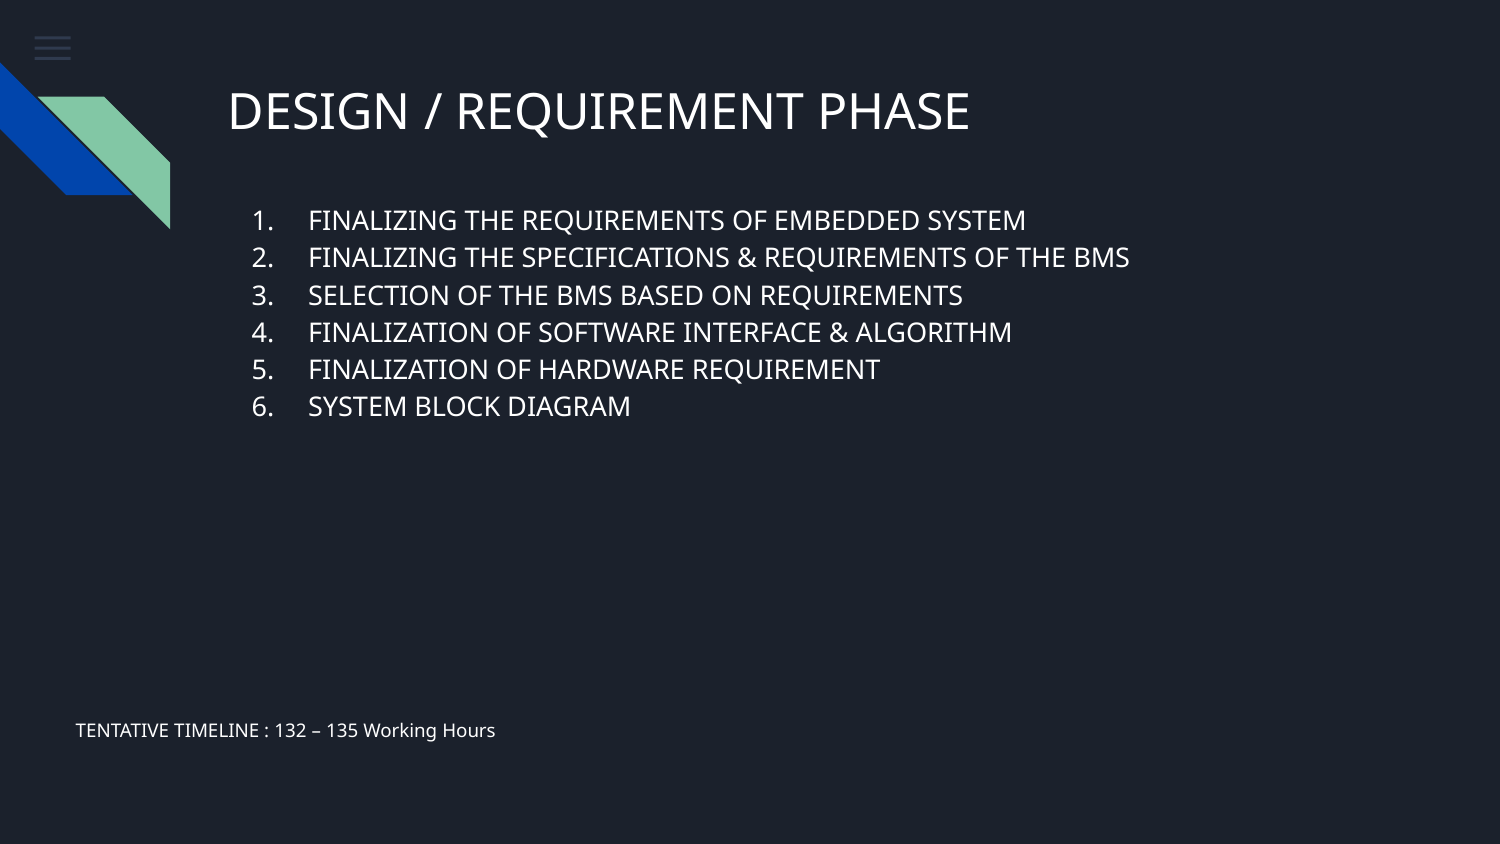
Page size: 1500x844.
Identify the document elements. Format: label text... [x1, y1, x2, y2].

text_box TENTATIVE TIMELINE : 132 – 135 Working Hours [36, 700, 585, 770]
list FINALIZING THE REQUIREMENTS OF EMBEDDED SYSTEM FINALIZING THE SPECIFICATIONS & REQUIREMENTS OF THE BMS SELECTION OF THE BMS BASED ON REQUIREMENTS FINALIZATION OF SOFTWARE INTERFACE & ALGORITHM FINALIZATION OF HARDWARE REQUIREMENT SYSTEM BLOCK DIAGRAM [212, 183, 1368, 579]
title DESIGN / REQUIREMENT PHASE [212, 64, 1368, 183]
